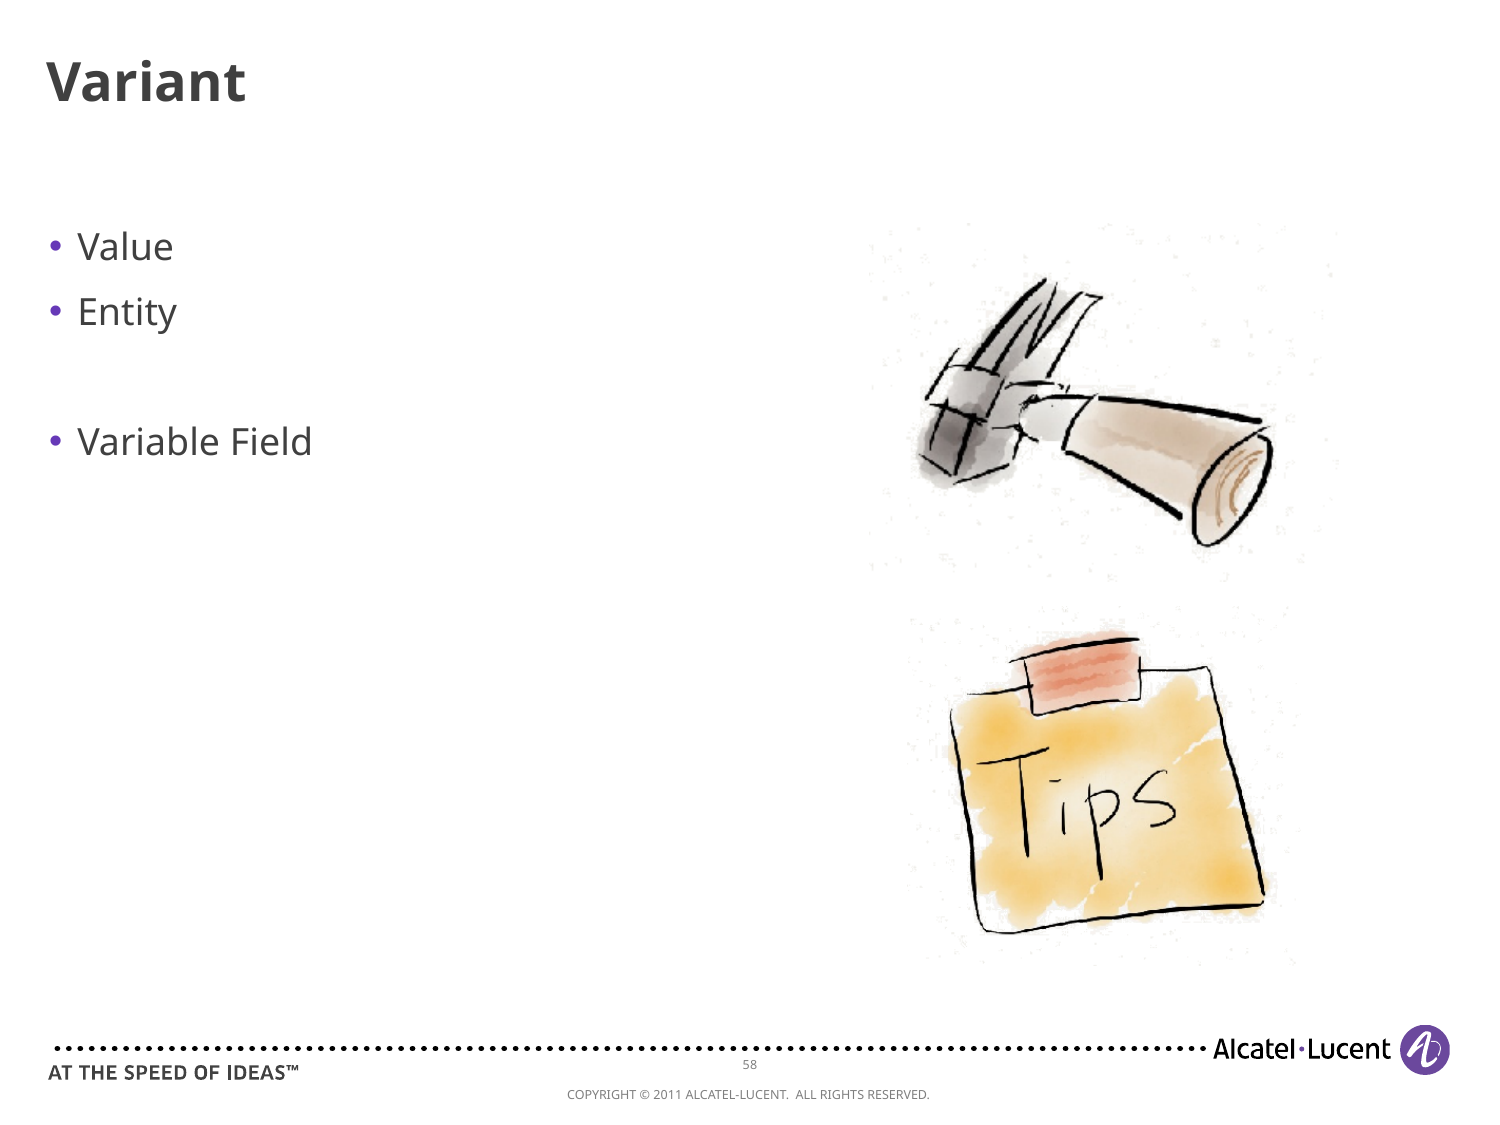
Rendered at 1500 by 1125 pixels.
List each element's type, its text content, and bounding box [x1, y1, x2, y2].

title Variant [31, 39, 1450, 228]
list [906, 606, 1301, 966]
list Value Entity Variable Field [41, 223, 734, 966]
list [868, 222, 1339, 582]
